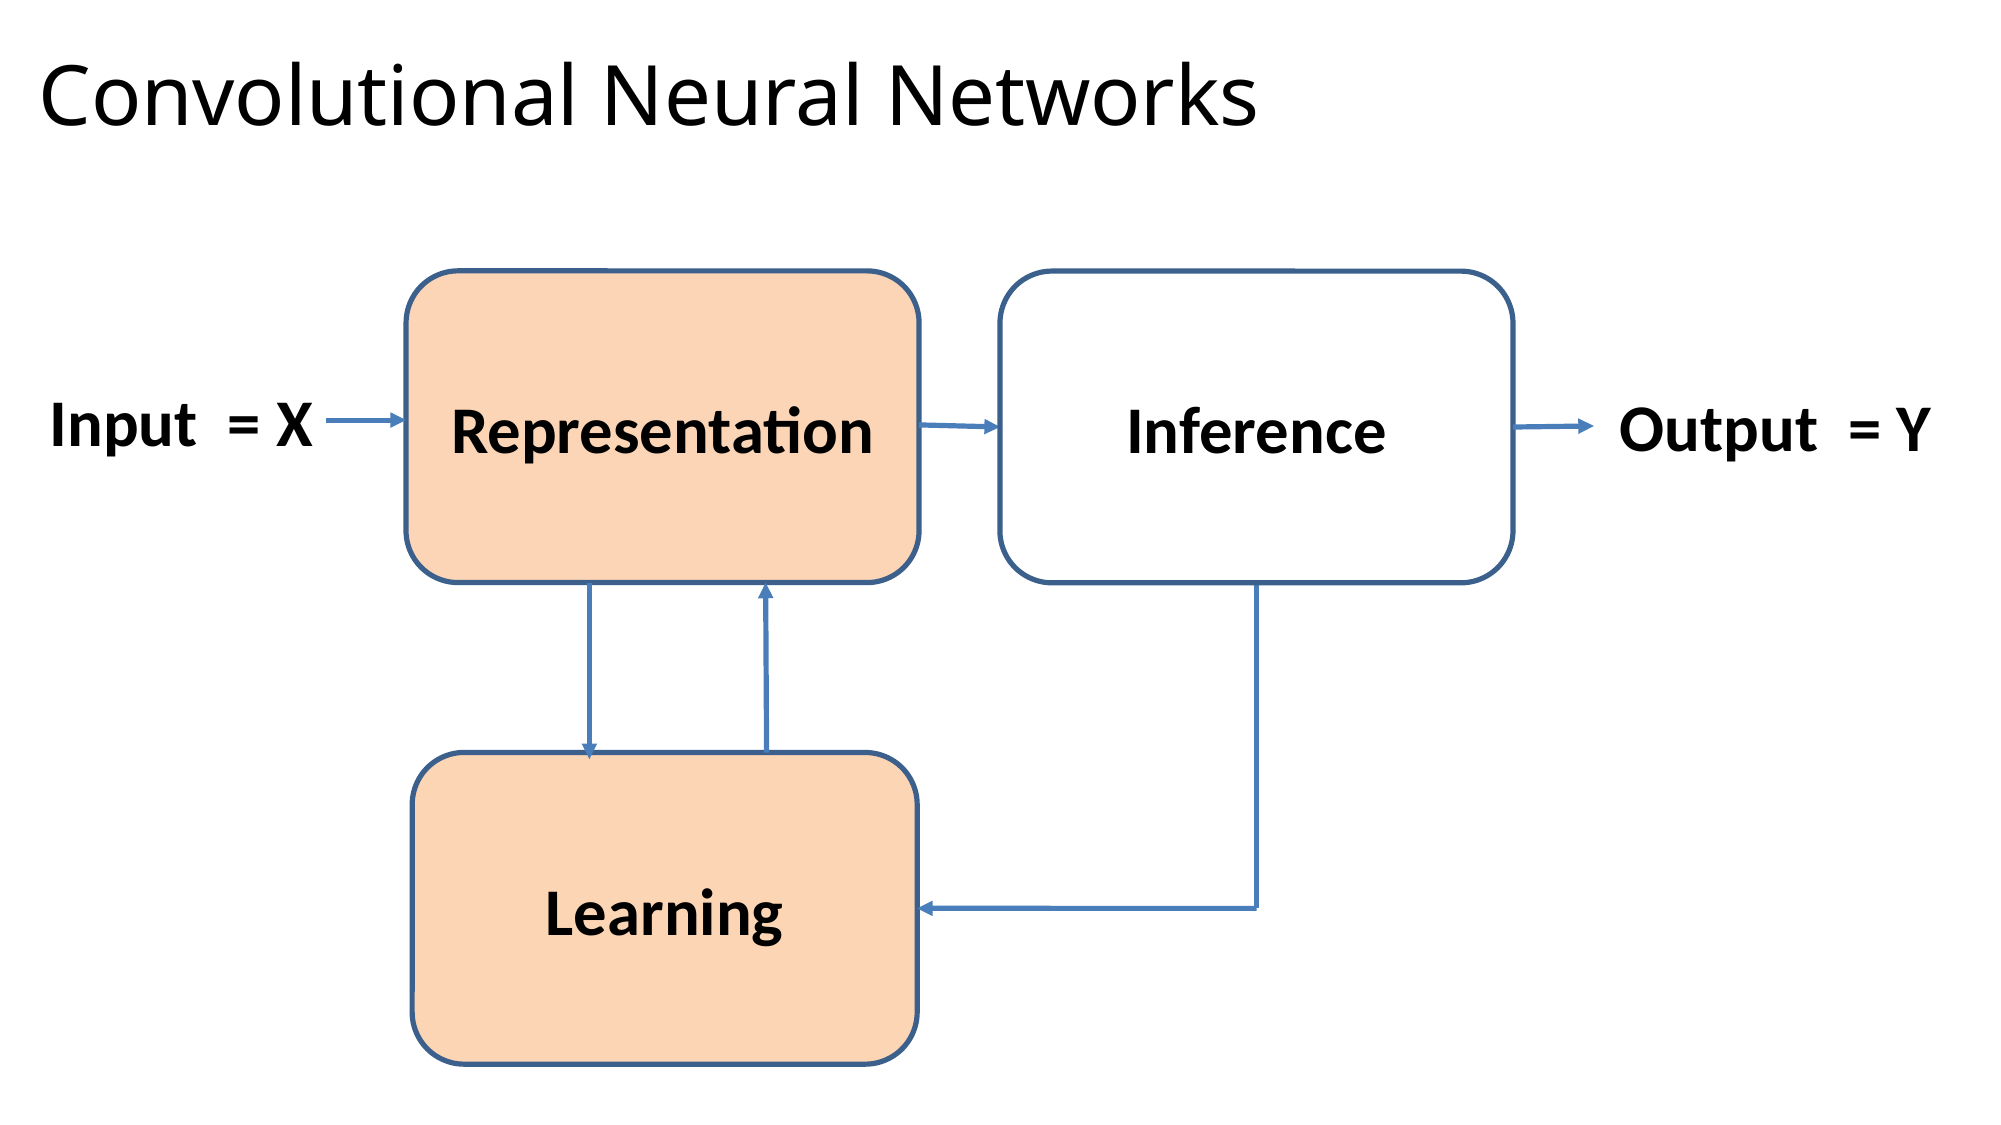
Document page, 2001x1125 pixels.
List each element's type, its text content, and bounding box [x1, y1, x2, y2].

text_box Representation [403, 268, 922, 585]
text_box Input = X [34, 372, 341, 467]
text_box Inference [997, 268, 1516, 585]
text_box Output = Y [1604, 376, 1970, 472]
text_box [918, 424, 1001, 428]
text_box Learning [410, 750, 920, 1067]
title Convolutional Neural Networks [23, 53, 1977, 167]
